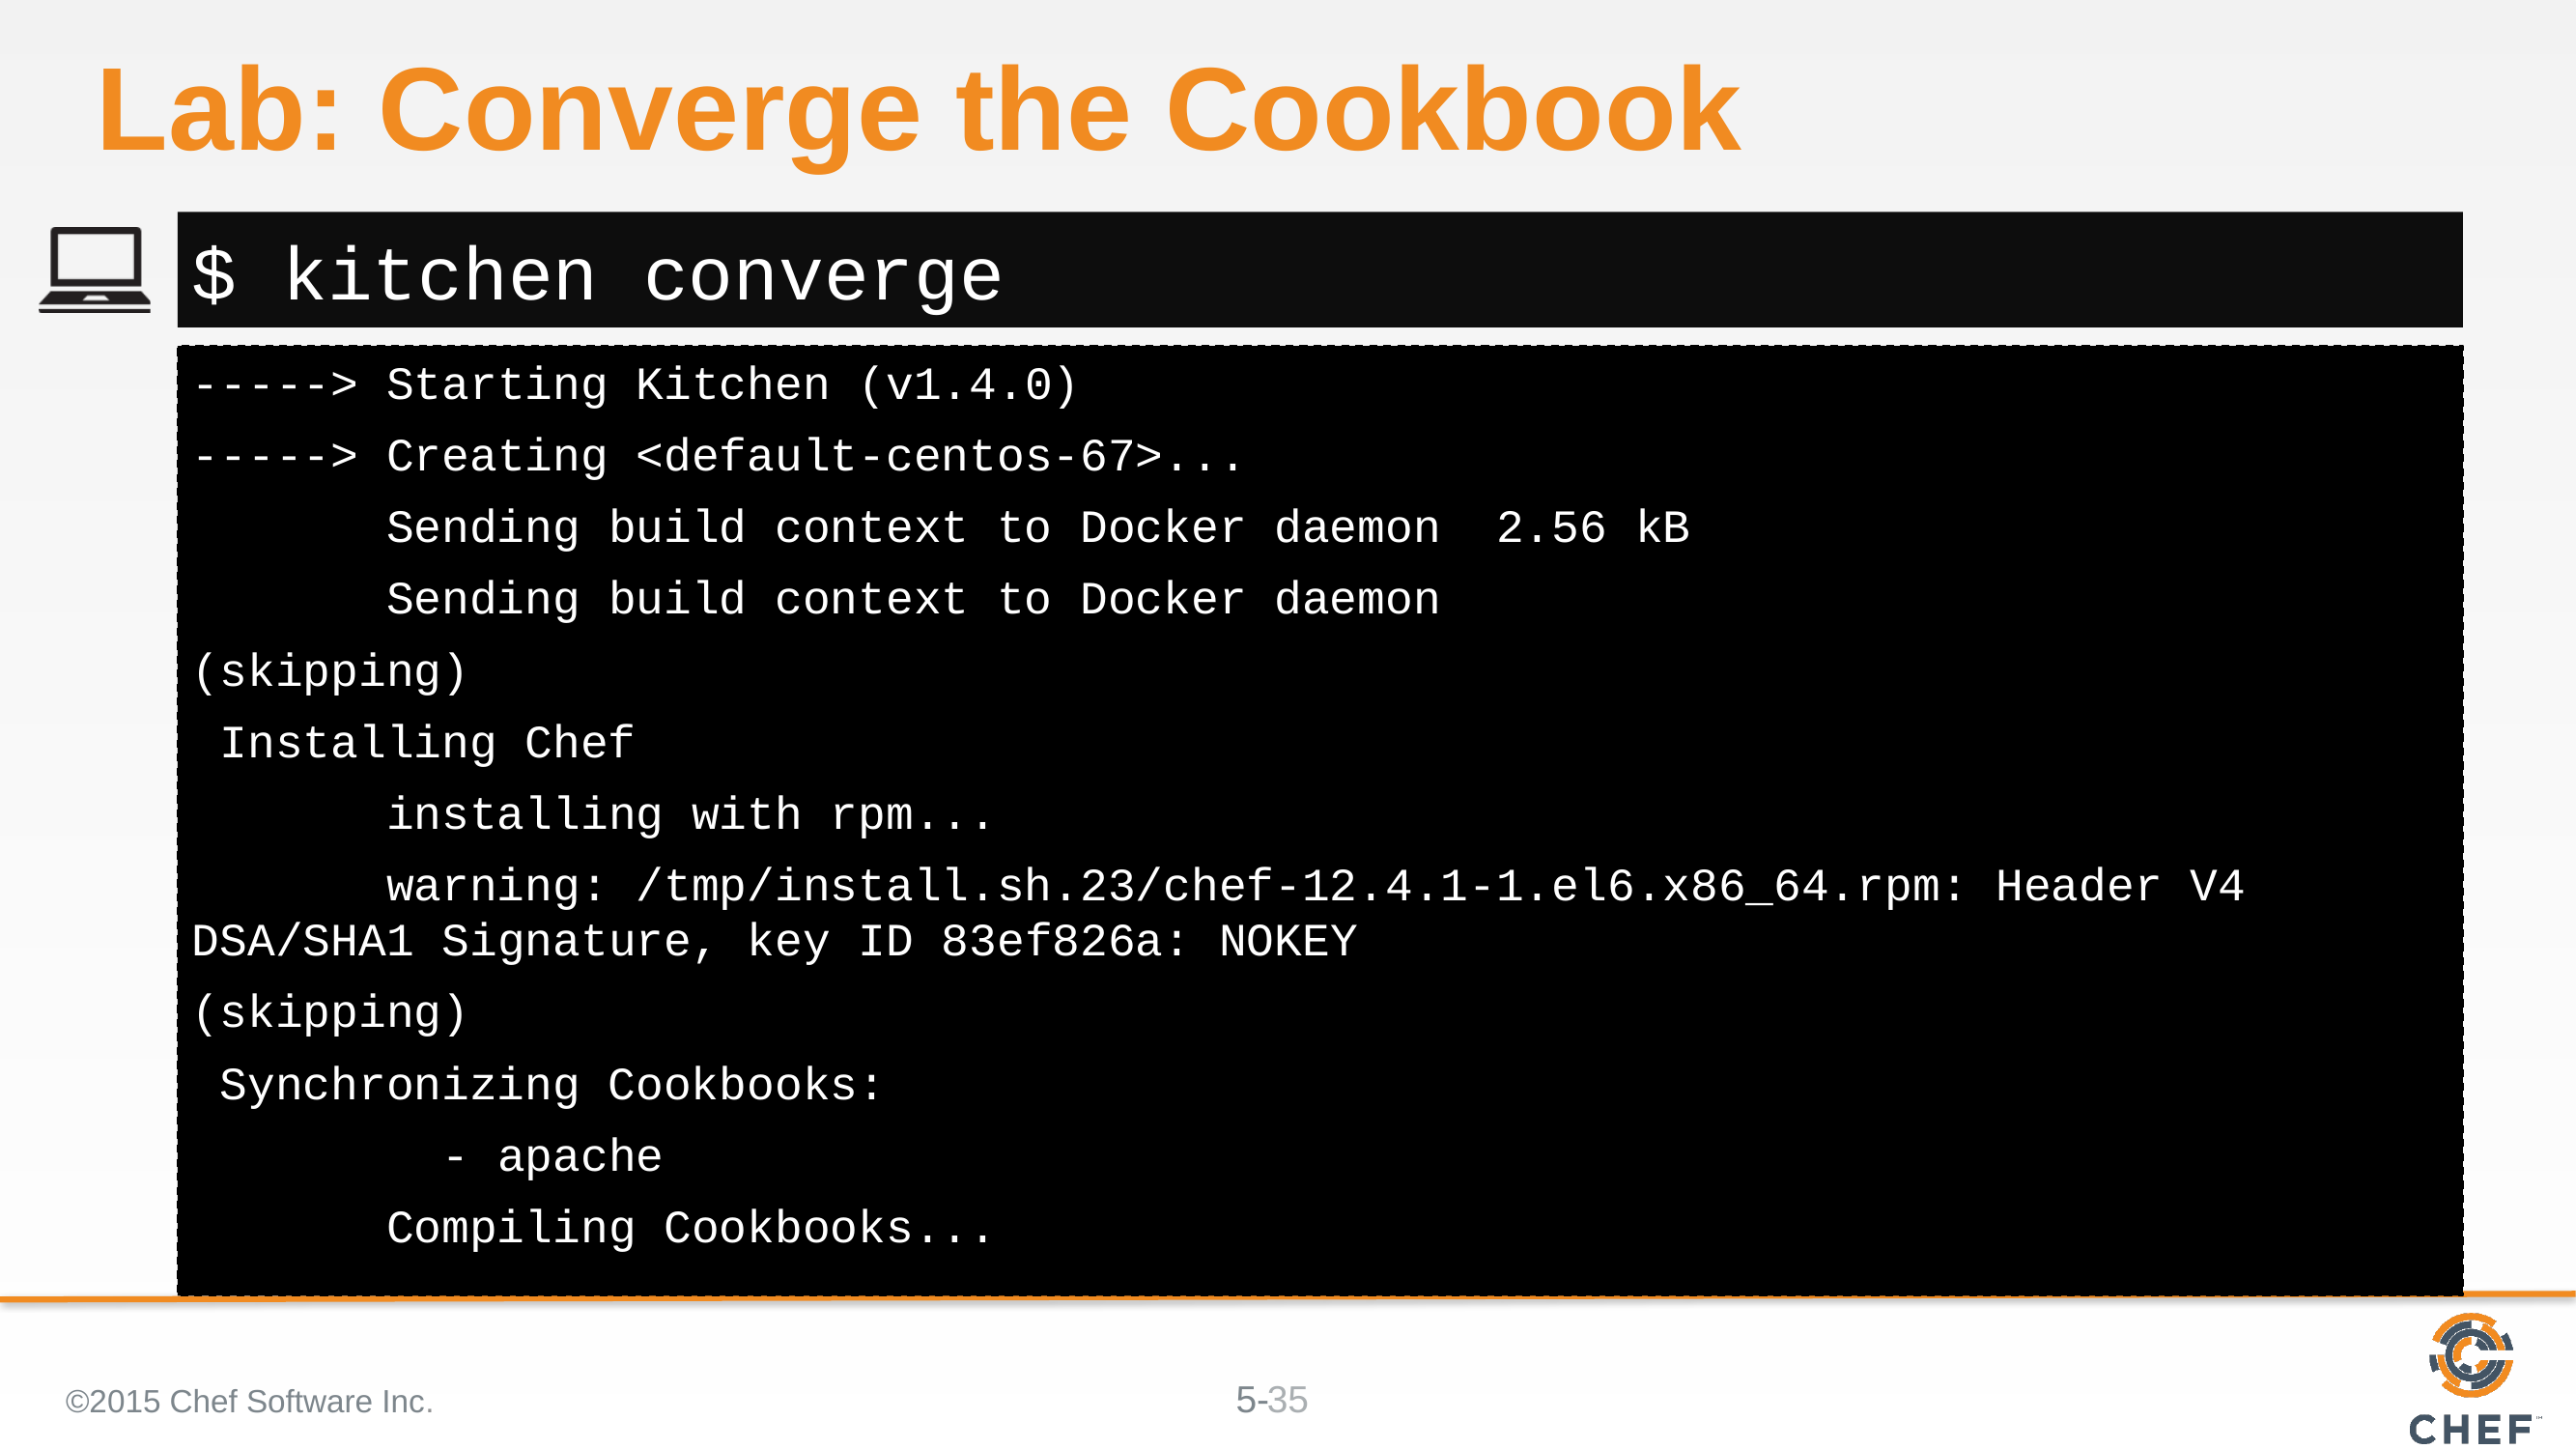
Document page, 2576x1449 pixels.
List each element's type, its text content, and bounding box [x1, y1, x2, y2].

picture [2399, 1297, 2550, 1449]
slide_number 35 [998, 1359, 1578, 1437]
title Lab: Converge the Cookbook [96, 48, 2463, 180]
footer ©2015 Chef Software Inc. [51, 1359, 952, 1440]
list $ kitchen converge [177, 212, 2463, 327]
list -----> Starting Kitchen (v1.4.0) -----> Creating <default-centos-67>... Sending build context to Docker daemon 2.56 kB Sending build context to Docker daemon (skipping) Installing Chef installing with rpm... warning: /tmp/install.sh.23/chef-12.4.1-1.el6.x86_64.rpm: Header V4 DSA/SHA1 Signature, key ID 83ef826a: NOKEY (skipping) Synchronizing Cookbooks: - apache Compiling Cookbooks... [177, 345, 2464, 1296]
